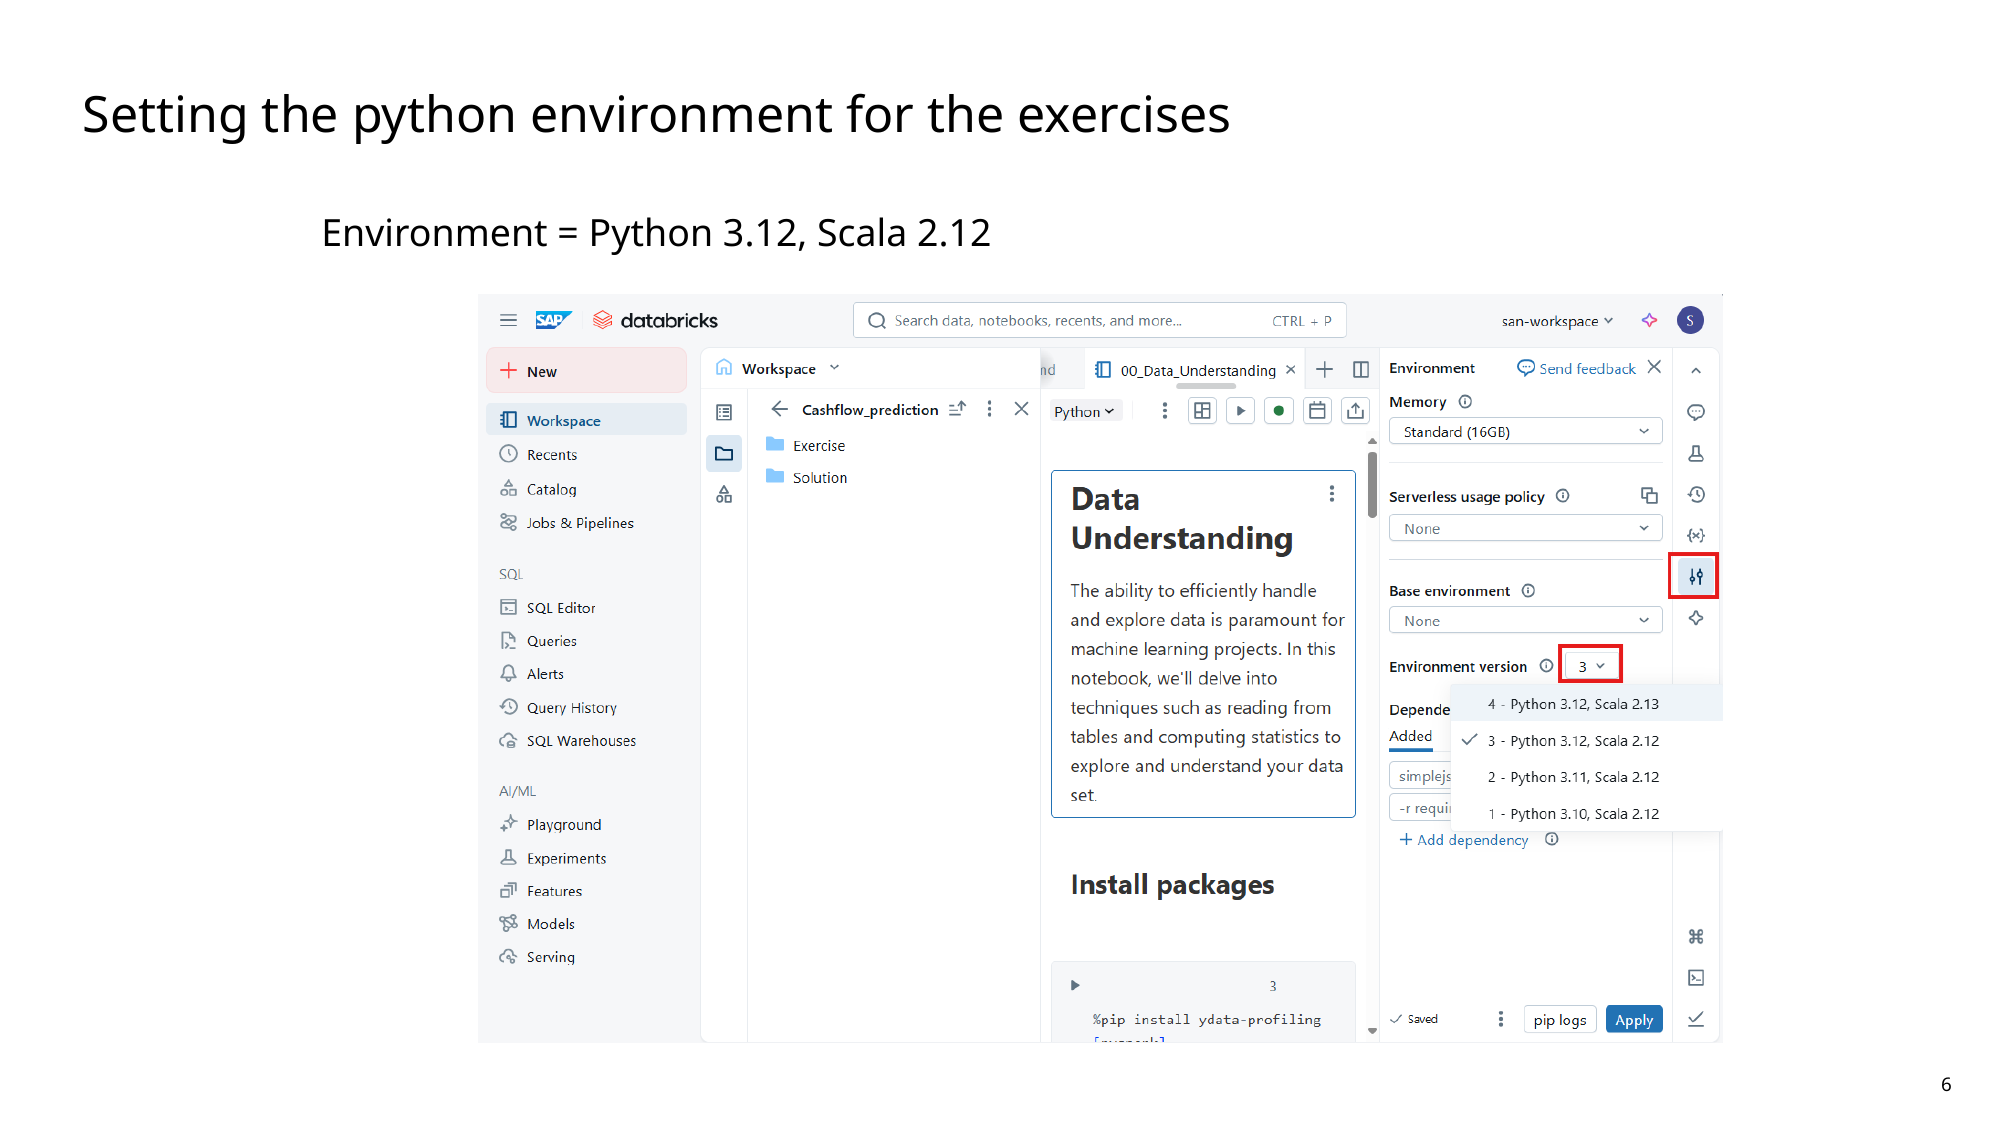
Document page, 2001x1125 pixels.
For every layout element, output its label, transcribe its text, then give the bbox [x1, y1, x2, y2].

title Setting the python environment for the exercises [82, 82, 1918, 144]
picture [477, 294, 1723, 1043]
text_box Environment = Python 3.12, Scala 2.12 [321, 209, 1013, 255]
